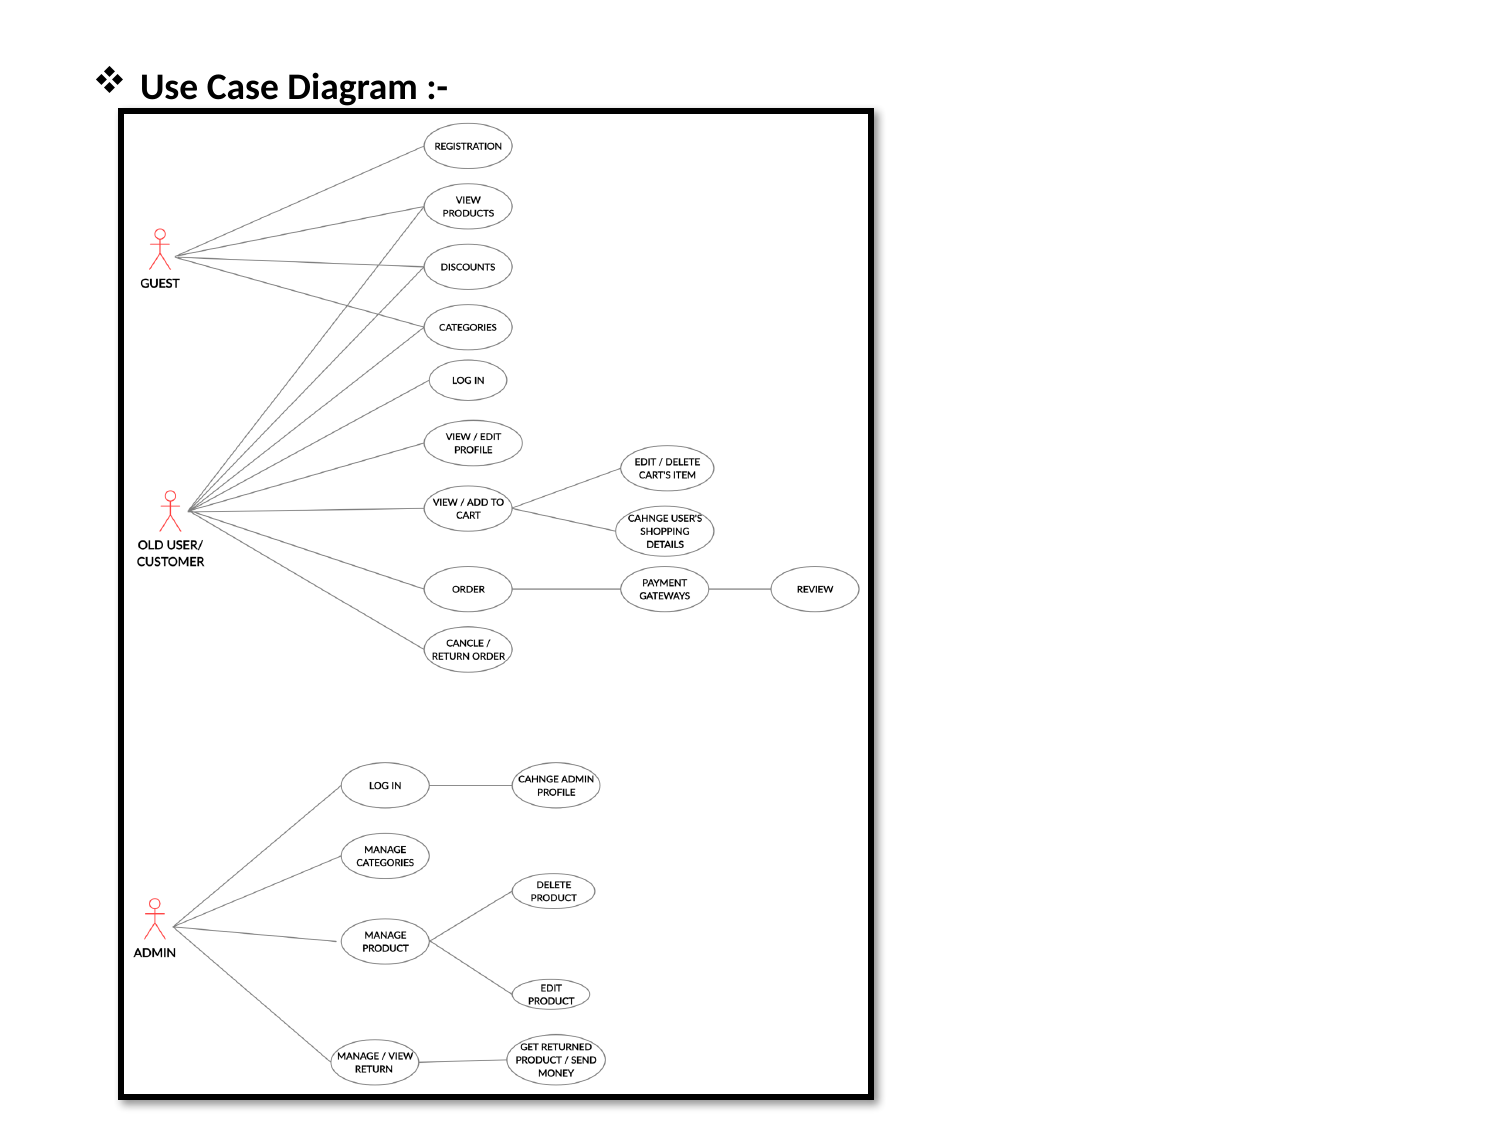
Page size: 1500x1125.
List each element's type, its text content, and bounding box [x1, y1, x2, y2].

picture [123, 113, 869, 1095]
text_box Use Case Diagram :- [78, 54, 464, 115]
